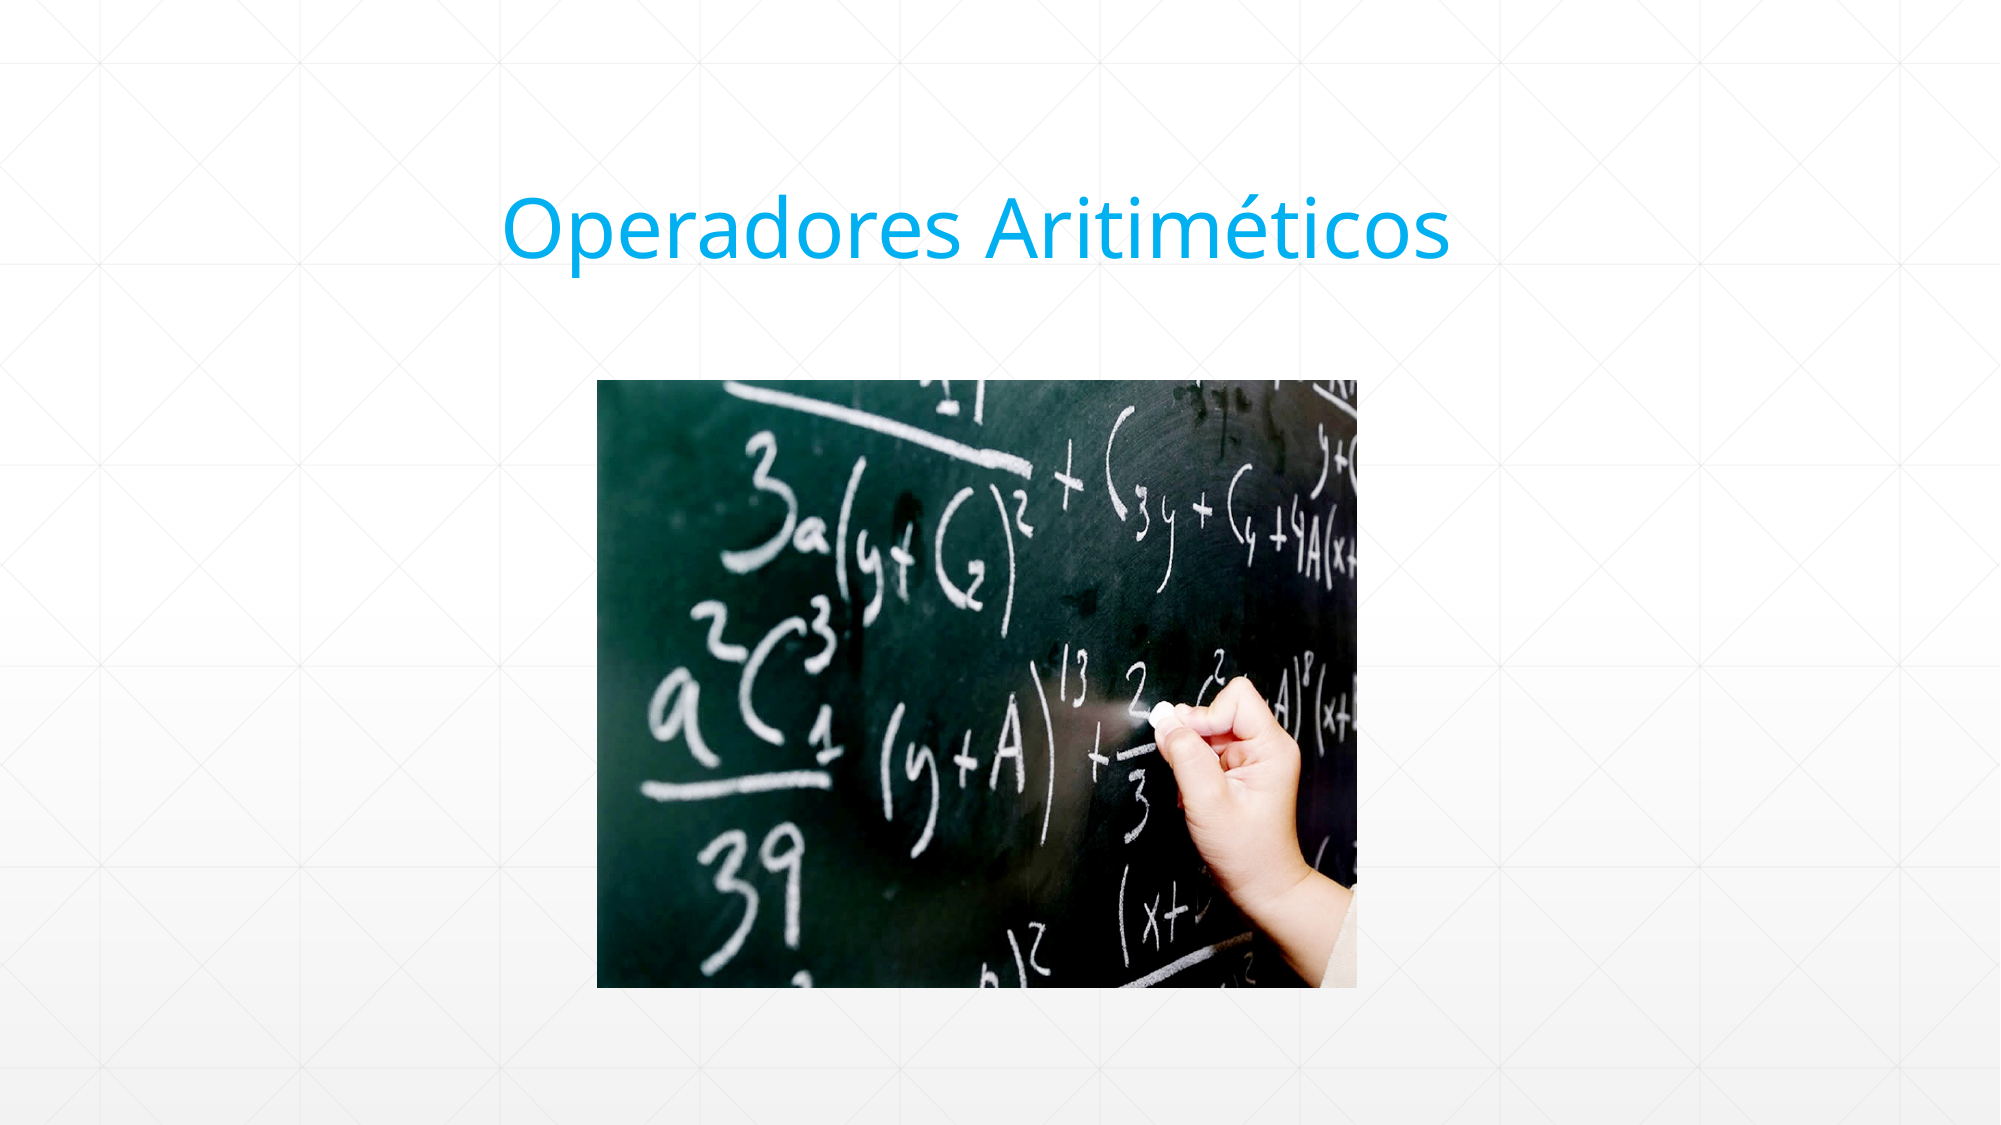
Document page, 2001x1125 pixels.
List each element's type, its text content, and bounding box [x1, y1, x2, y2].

picture [597, 380, 1357, 988]
text_box Operadores Aritiméticos [178, 179, 1775, 265]
